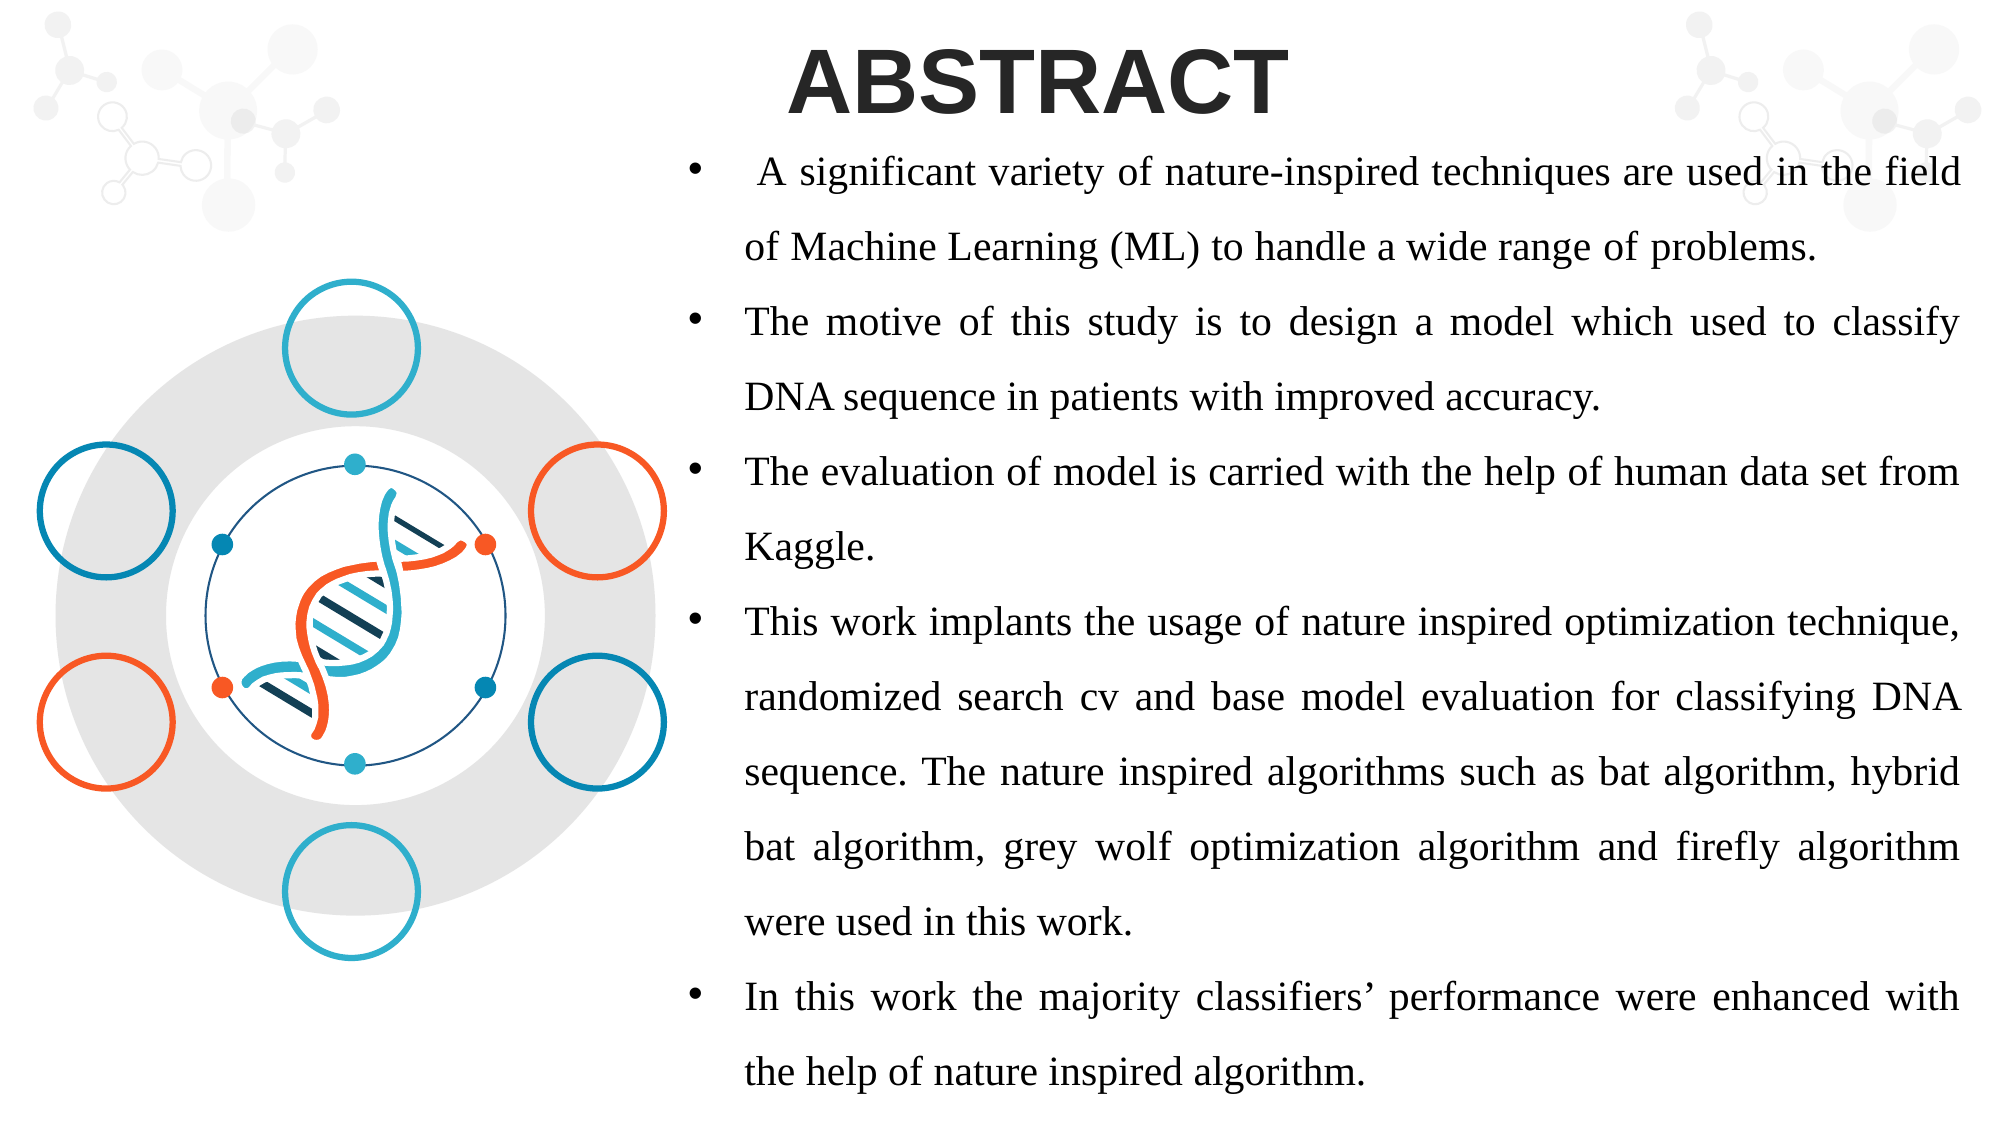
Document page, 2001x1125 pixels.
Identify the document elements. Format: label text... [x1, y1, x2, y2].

text_box [38, 654, 174, 790]
text_box [529, 443, 665, 579]
text_box [54, 320, 657, 911]
list ABSTRACT [50, 24, 1950, 144]
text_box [218, 506, 470, 744]
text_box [205, 453, 506, 775]
text_box [284, 824, 419, 960]
text_box [284, 280, 419, 416]
text_box [38, 443, 174, 579]
text_box A significant variety of nature-inspired techniques are used in the field of Machine Learning (ML) to handle a wide range of problems. The motive of this study is to design a model which used to classify DNA sequence in patients with improved accuracy. The evaluation of model is carried with the help of human data set from Kaggle. This work implants the usage of nature inspired optimization technique, randomized search cv and base model evaluation for classifying DNA sequence. The nature inspired algorithms such as bat algorithm, hybrid bat algorithm, grey wolf optimization algorithm and firefly algorithm were used in this work. In this work the majority classifiers’ performance were enhanced with the help of nature inspired algorithm. [673, 111, 1977, 1125]
text_box [529, 654, 665, 790]
